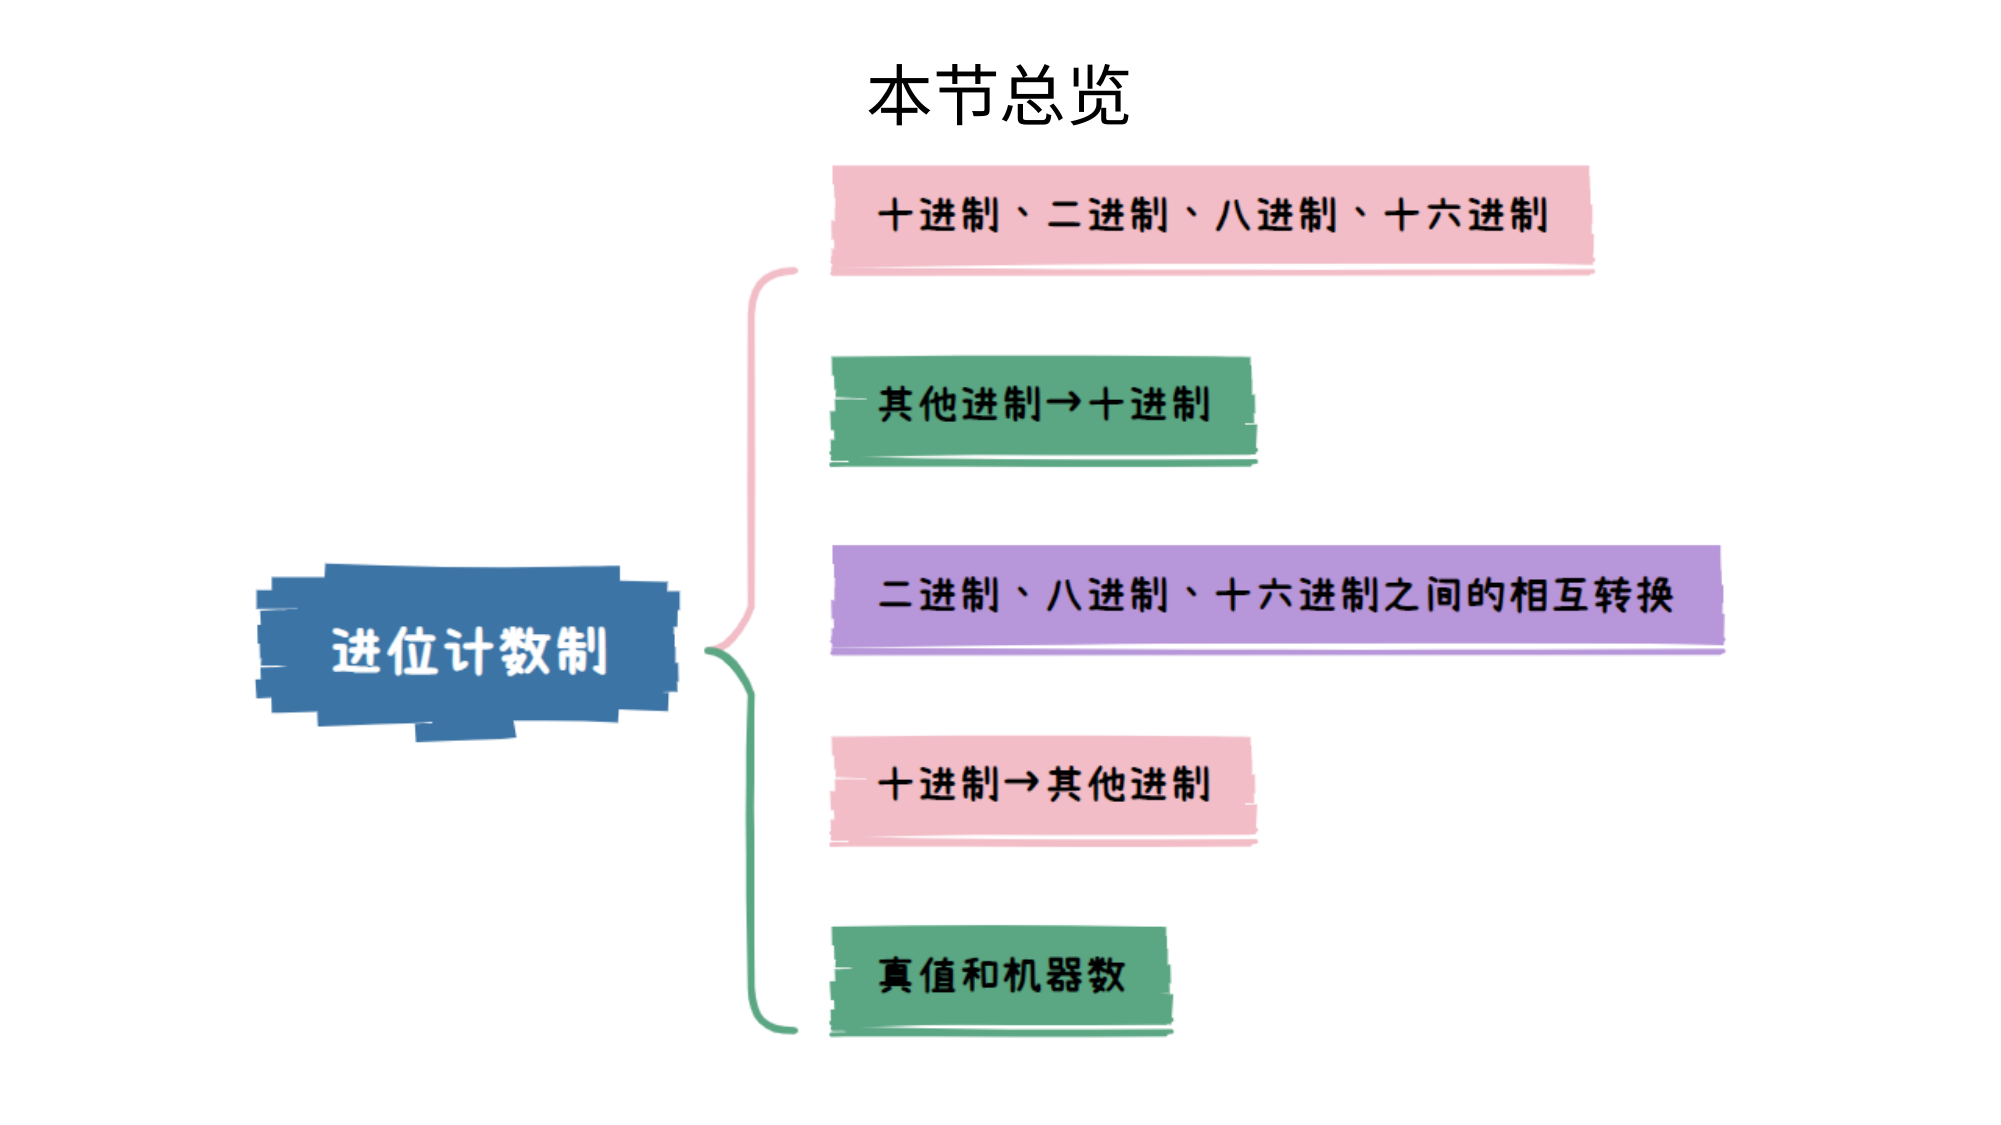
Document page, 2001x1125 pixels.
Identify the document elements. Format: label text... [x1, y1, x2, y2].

text_box 本节总览 [595, 46, 1405, 142]
picture [242, 142, 1758, 1063]
